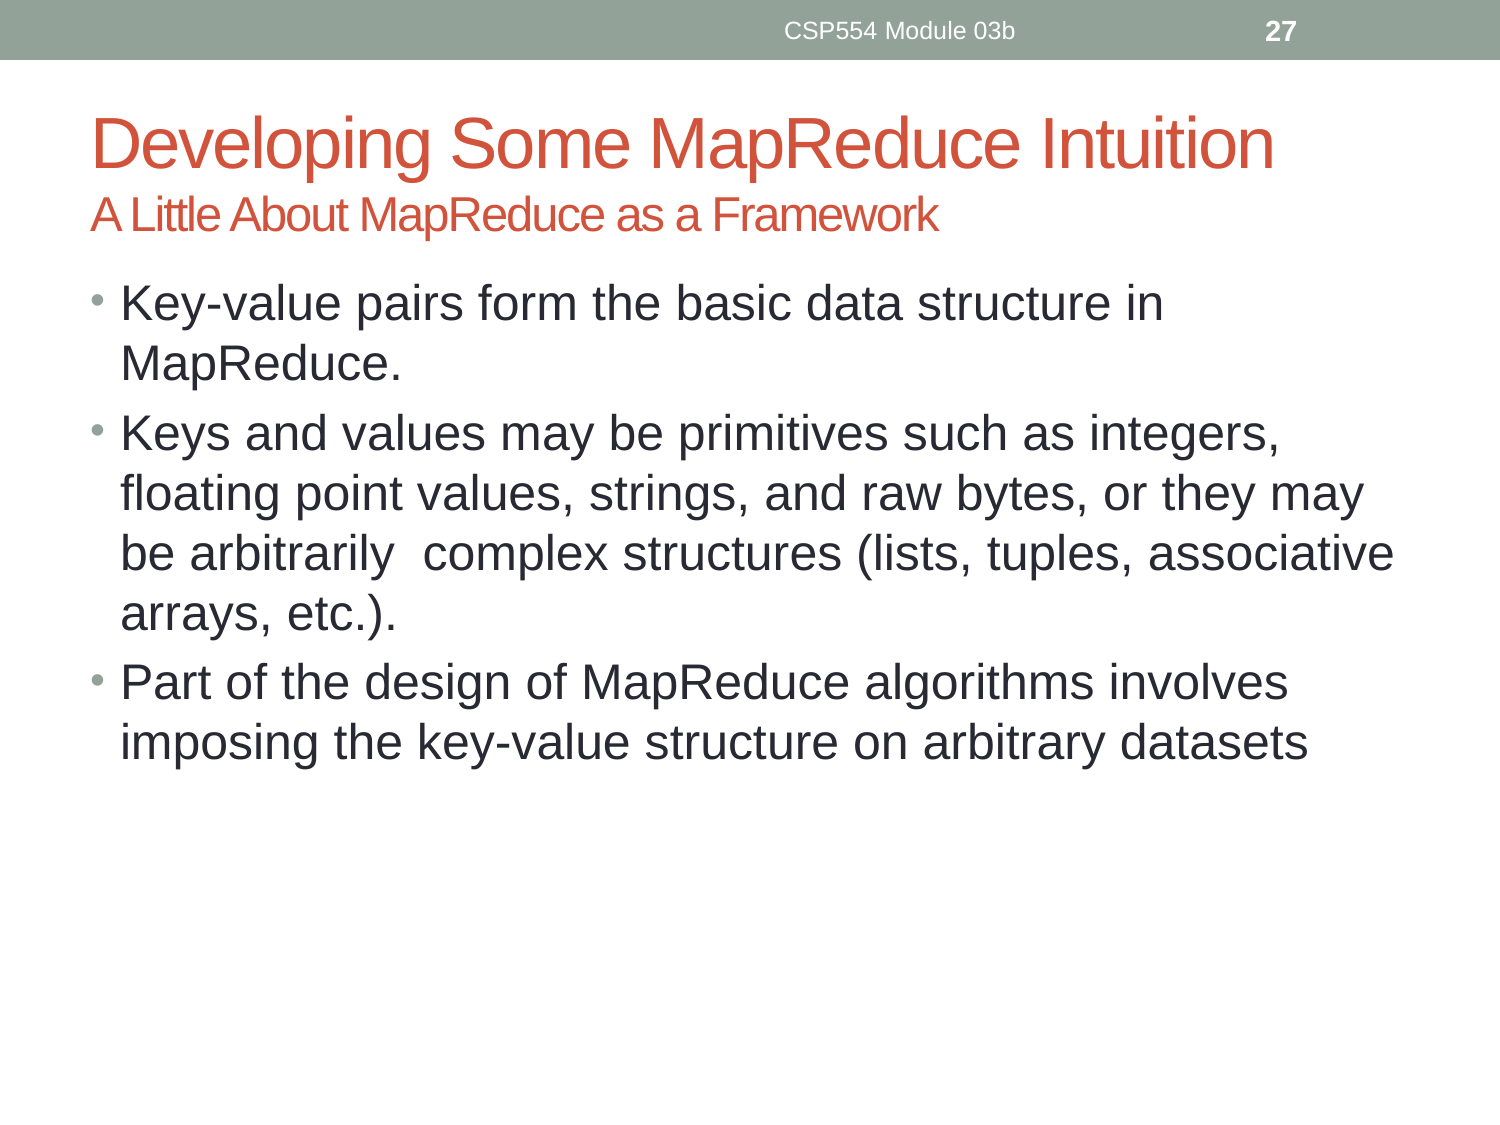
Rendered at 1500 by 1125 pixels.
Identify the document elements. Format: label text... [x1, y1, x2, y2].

slide_number 27 [1250, 3, 1425, 57]
title Developing Some MapReduce Intuition A Little About MapReduce as a Framework [75, 87, 1425, 250]
footer CSP554 Module 03b [562, 3, 1238, 57]
list Key-value pairs form the basic data structure in MapReduce. Keys and values may be primitives such as integers, floating point values, strings, and raw bytes, or they may be arbitrarily complex structures (lists, tuples, associative arrays, etc.). Part of the design of MapReduce algorithms involves imposing the key-value structure on arbitrary datasets [75, 262, 1425, 1063]
